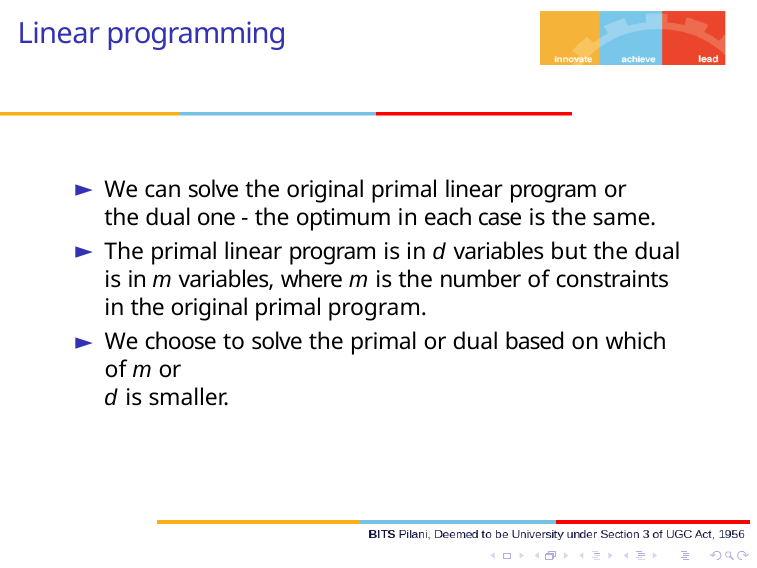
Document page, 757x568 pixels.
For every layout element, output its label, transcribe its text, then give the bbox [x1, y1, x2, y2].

text_box We can solve the original primal linear program or the dual one - the optimum in each case is the same. The primal linear program is in d variables but the dual is in m variables, where m is the number of constraints in the original primal program. We choose to solve the primal or dual based on which of m or d is smaller. [69, 172, 703, 410]
picture [0, 11, 750, 540]
title Linear programming [15, 11, 635, 110]
